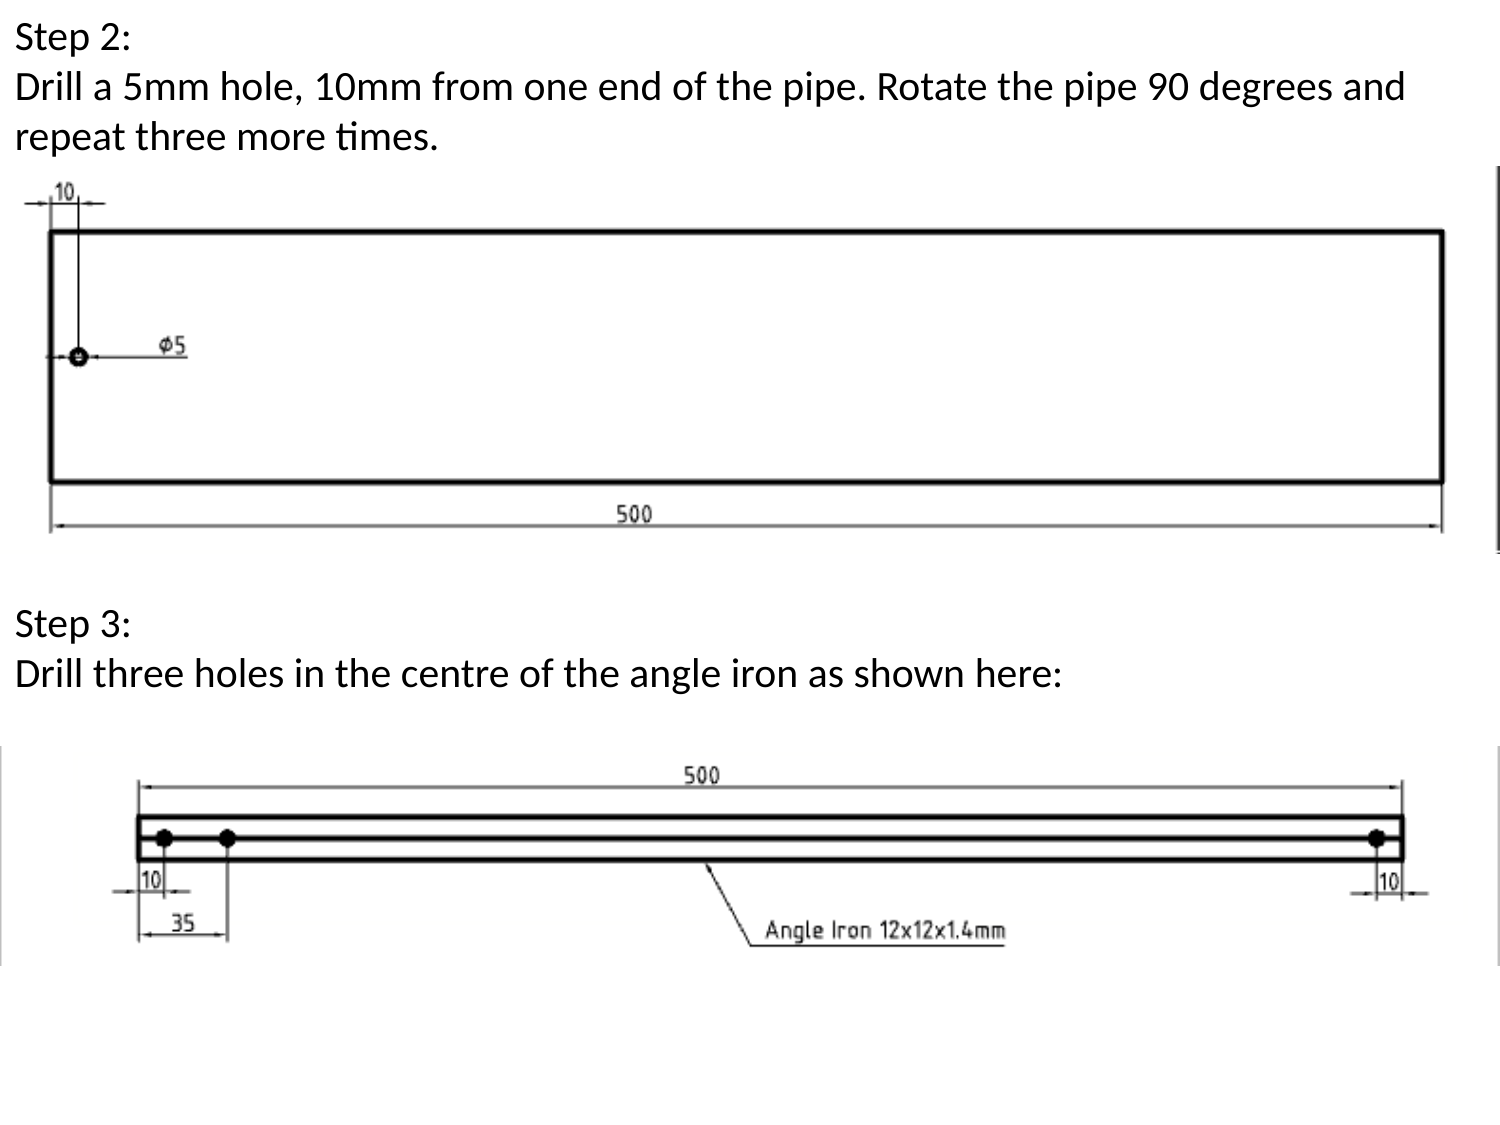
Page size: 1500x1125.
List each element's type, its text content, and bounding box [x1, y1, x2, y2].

text_box Step 2: Drill a 5mm hole, 10mm from one end of the pipe. Rotate the pipe 90 degrees and repeat three more times. [0, 1, 1500, 166]
text_box Step 3: Drill three holes in the centre of the angle iron as shown here: [0, 588, 1500, 704]
picture [0, 746, 1500, 967]
picture [0, 166, 1500, 554]
